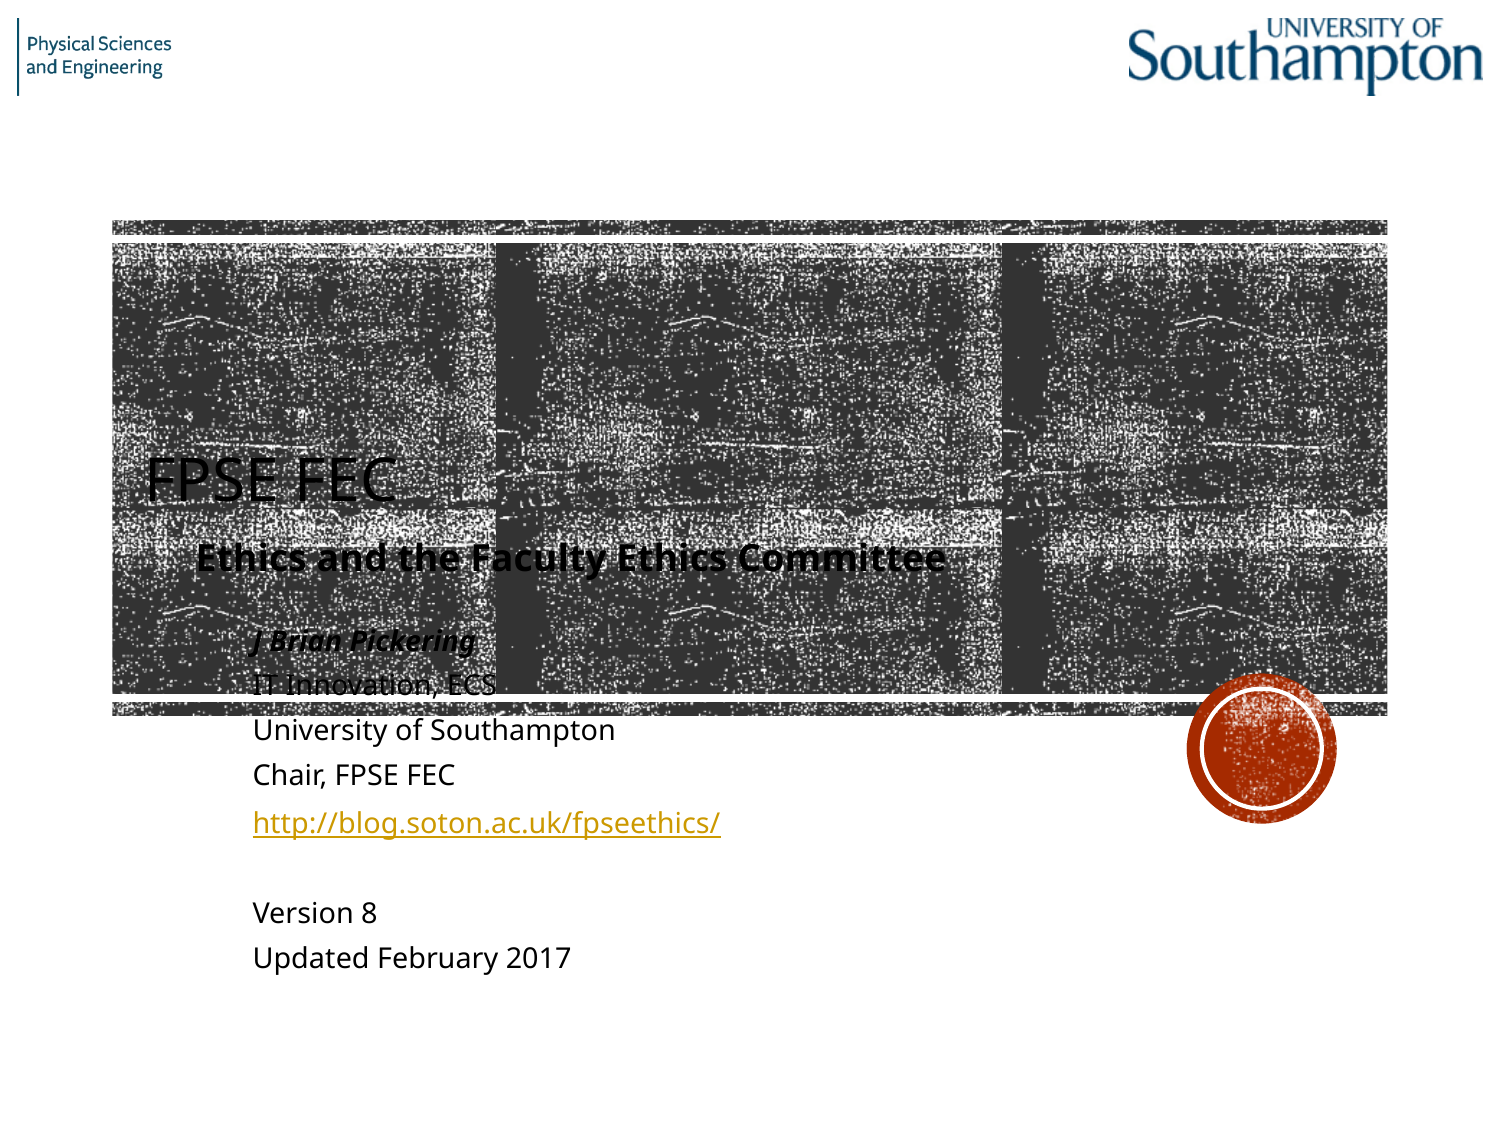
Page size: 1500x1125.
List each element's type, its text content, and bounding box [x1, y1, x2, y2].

picture [19, 18, 302, 96]
picture [1129, 18, 1483, 96]
subtitle J Brian Pickering IT Innovation, ECS University of Southampton Chair, FPSE FEC http://blog.soton.ac.uk/fpseethics/ Version 8 Updated February 2017 [237, 621, 1388, 985]
title FPSE FEC [129, 234, 1375, 733]
text_box Ethics and the Faculty Ethics Committee [180, 527, 963, 587]
